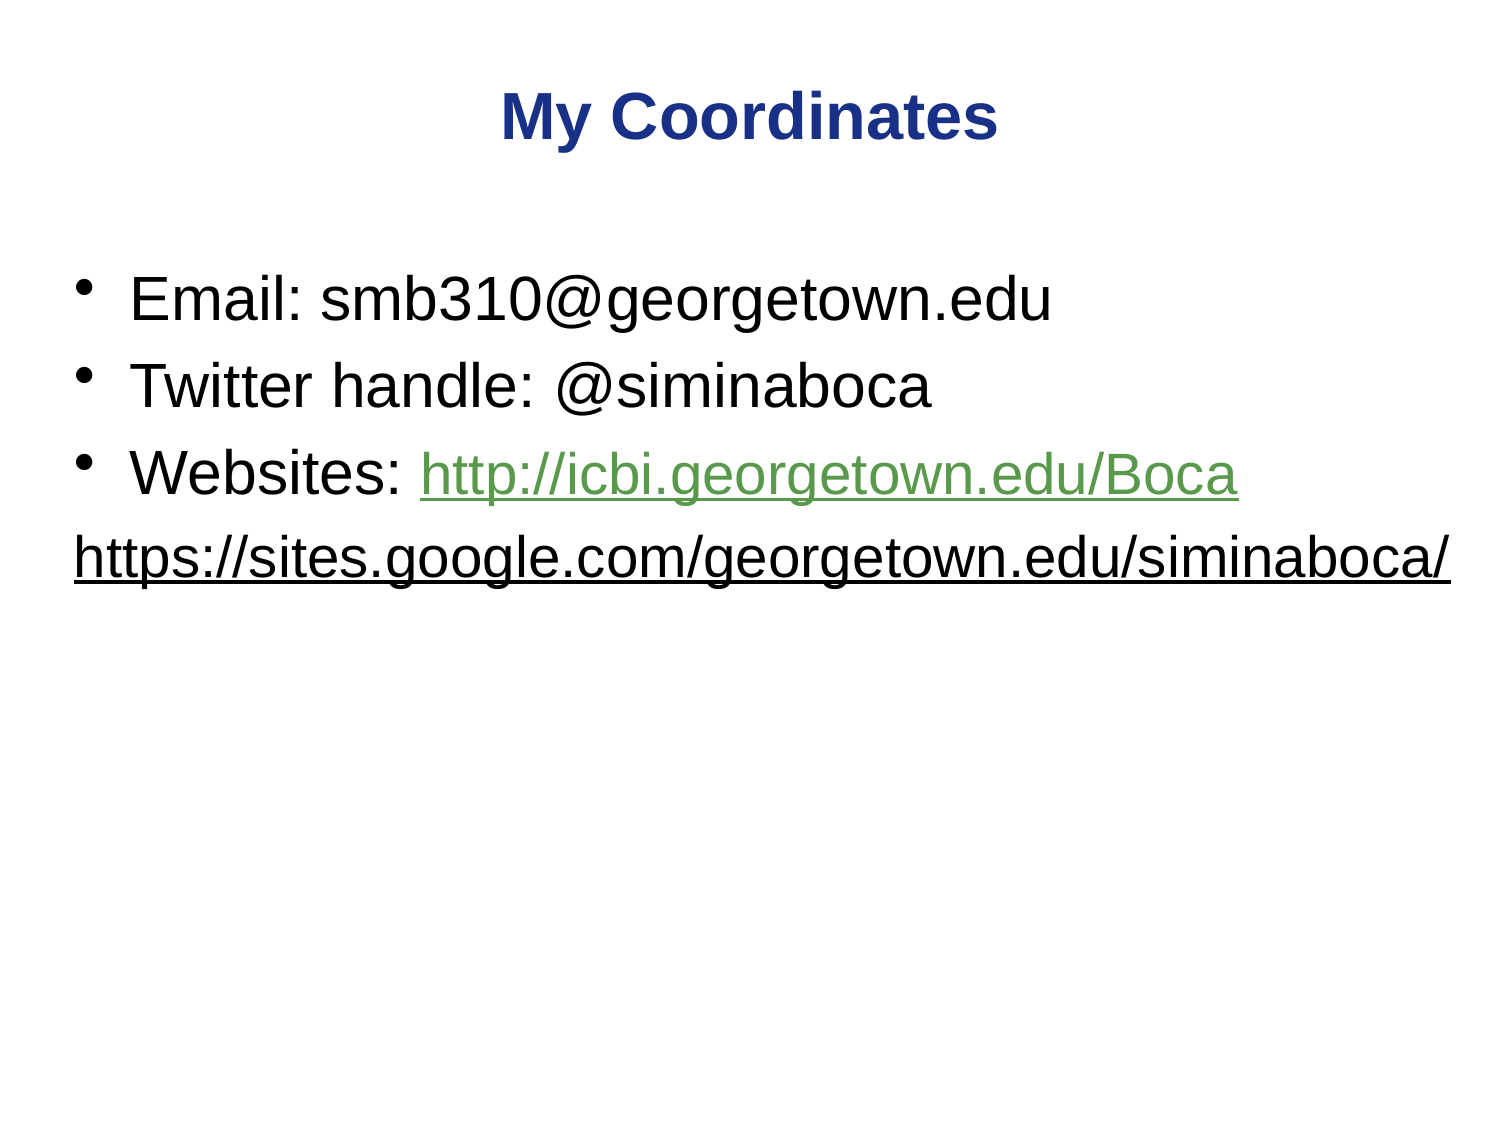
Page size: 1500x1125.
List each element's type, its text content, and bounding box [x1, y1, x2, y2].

list Email: smb310@georgetown.edu Twitter handle: @siminaboca Websites: http://icbi.georgetown.edu/Boca https://sites.google.com/georgetown.edu/siminaboca/ [58, 249, 1480, 1038]
title My Coordinates [112, 31, 1388, 195]
